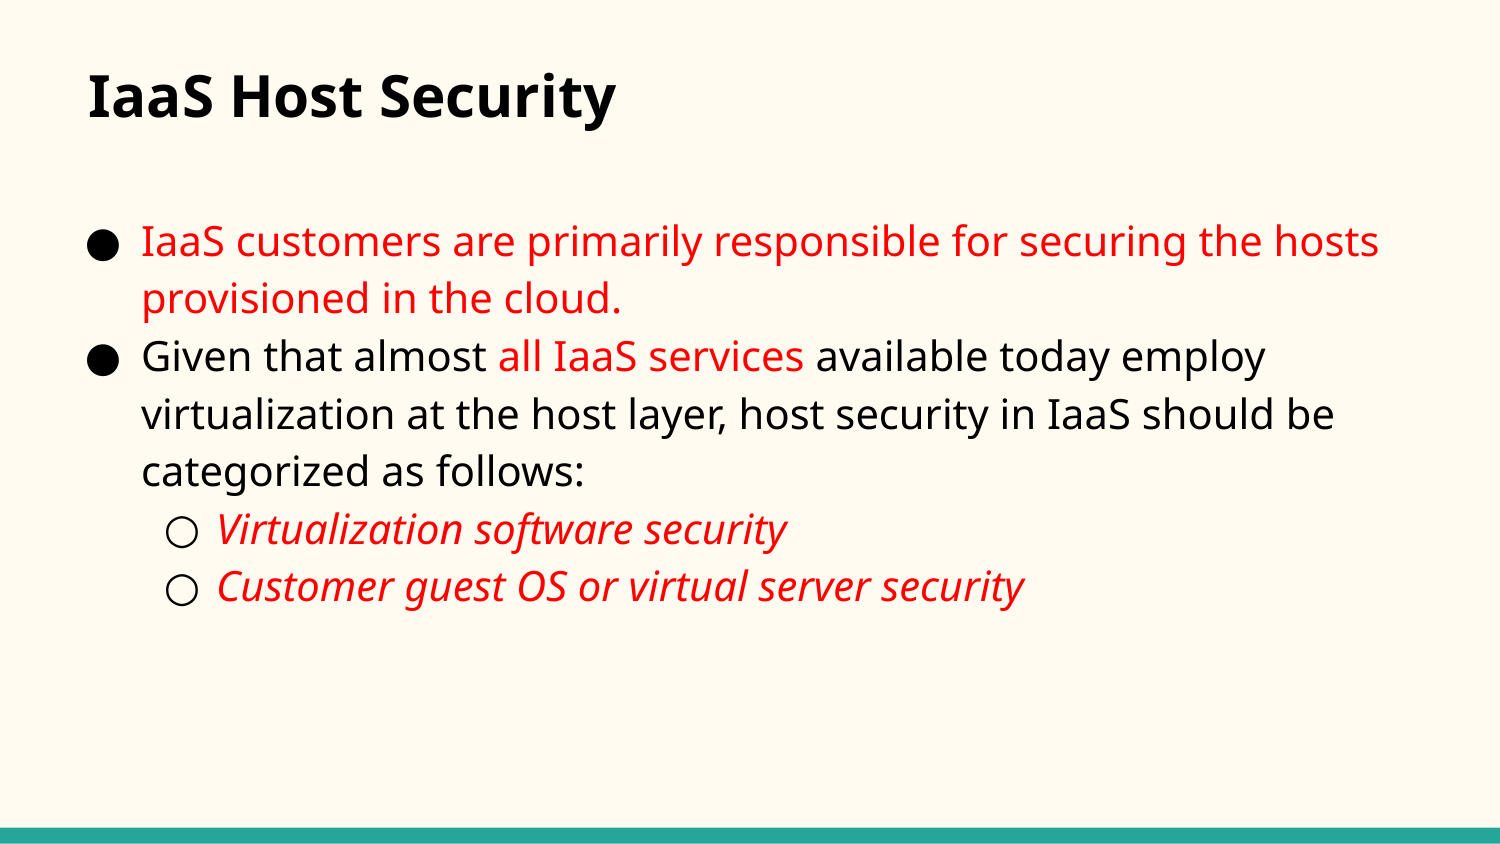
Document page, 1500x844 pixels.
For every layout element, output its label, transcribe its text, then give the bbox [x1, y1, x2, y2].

title IaaS Host Security [73, 43, 1472, 145]
list IaaS customers are primarily responsible for securing the hosts provisioned in the cloud. Given that almost all IaaS services available today employ virtualization at the host layer, host security in IaaS should be categorized as follows: Virtualization software security Customer guest OS or virtual server security [51, 192, 1449, 750]
